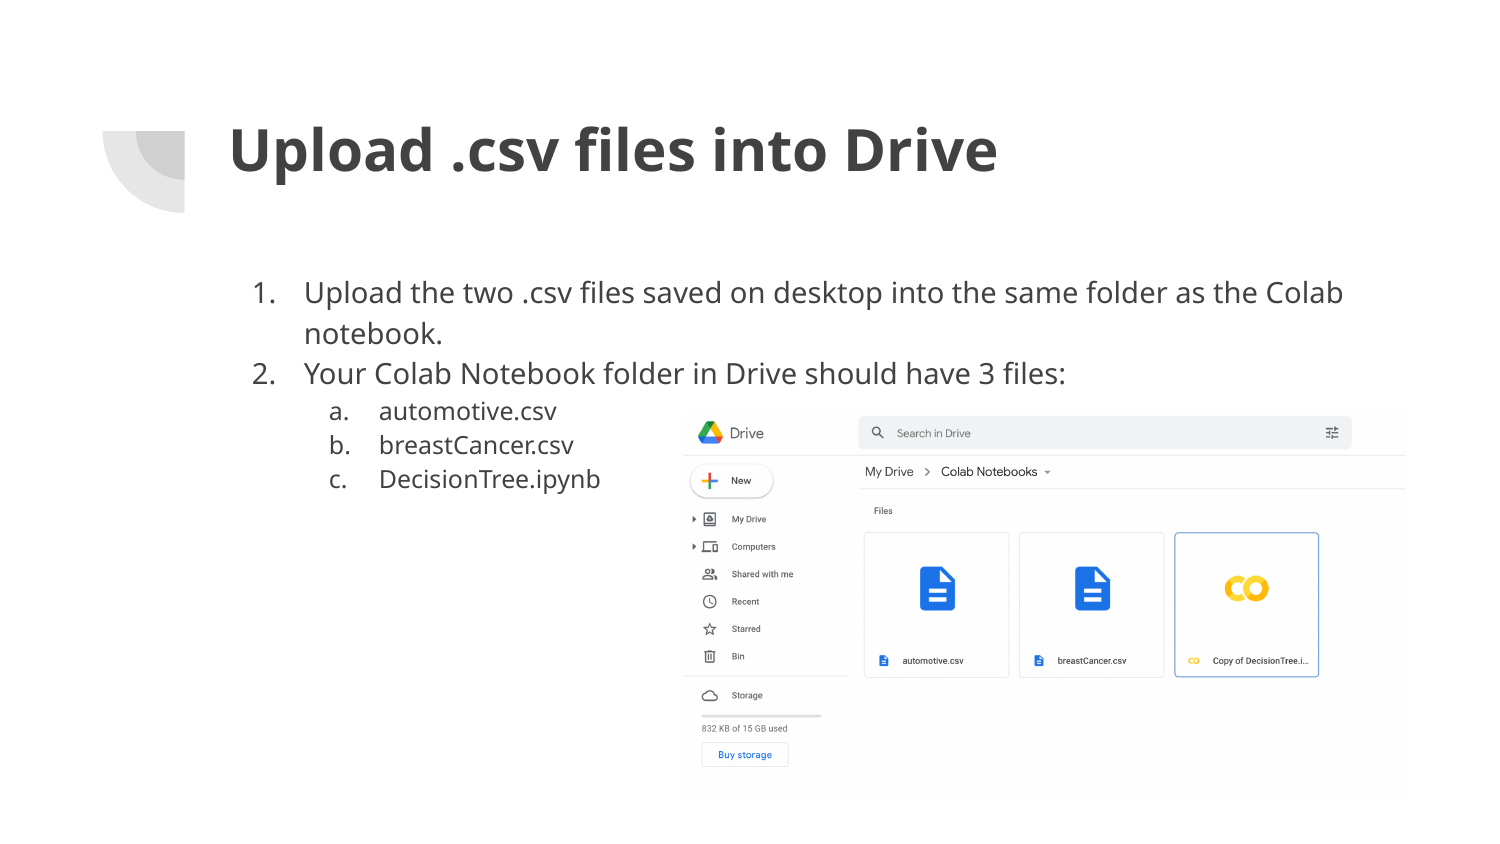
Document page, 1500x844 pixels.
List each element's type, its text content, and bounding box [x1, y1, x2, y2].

picture [682, 412, 1406, 797]
title Upload .csv files into Drive [213, 98, 1368, 254]
list Upload the two .csv files saved on desktop into the same folder as the Colab notebook. Your Colab Notebook folder in Drive should have 3 files: automotive.csv breastCancer.csv DecisionTree.ipynb [213, 254, 1368, 672]
